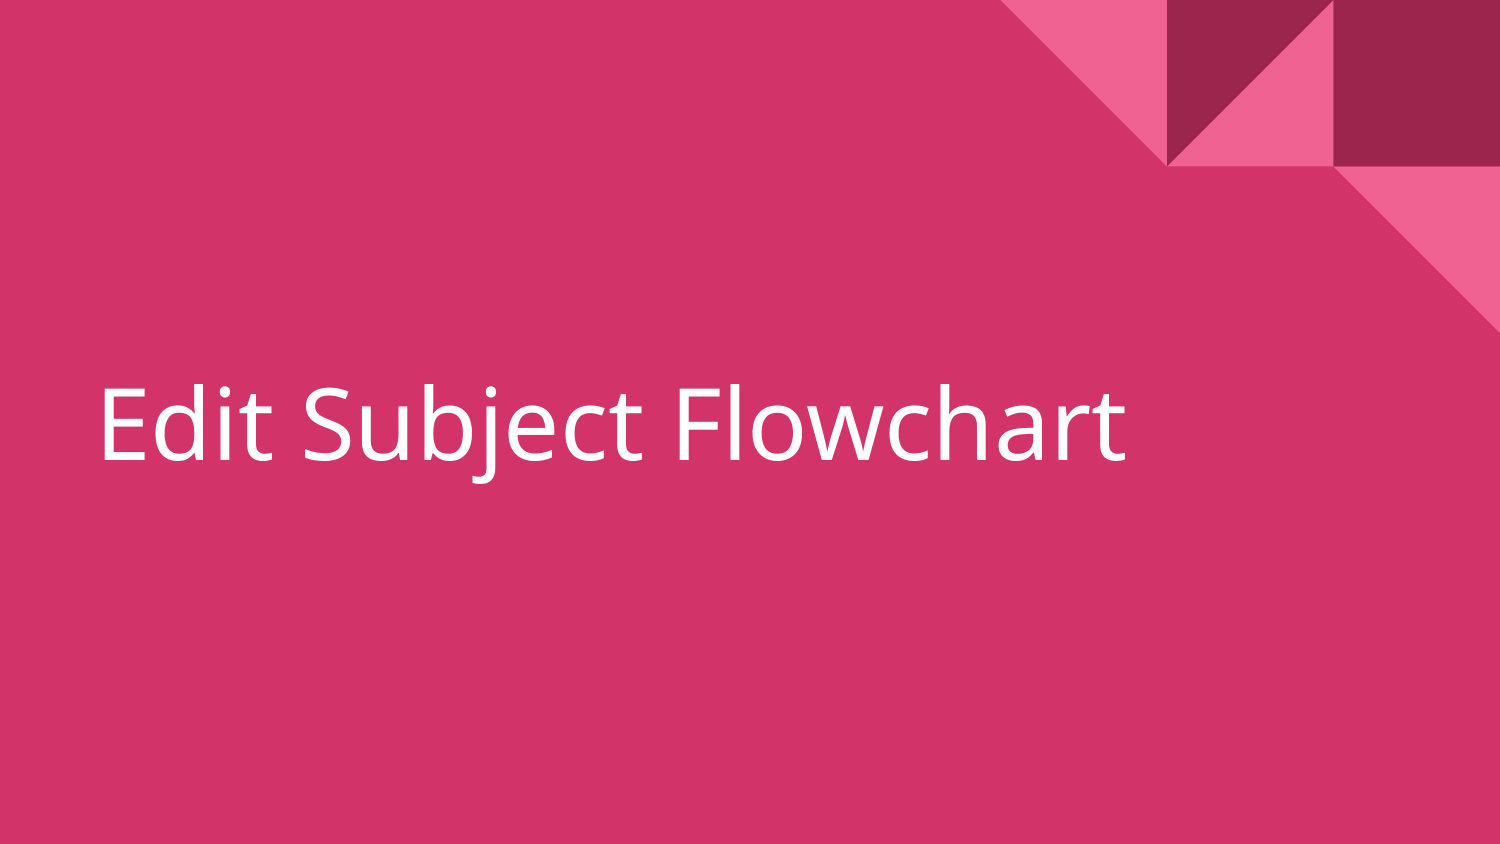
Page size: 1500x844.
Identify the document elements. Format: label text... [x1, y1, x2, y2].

title Edit Subject Flowchart [80, 86, 1372, 758]
